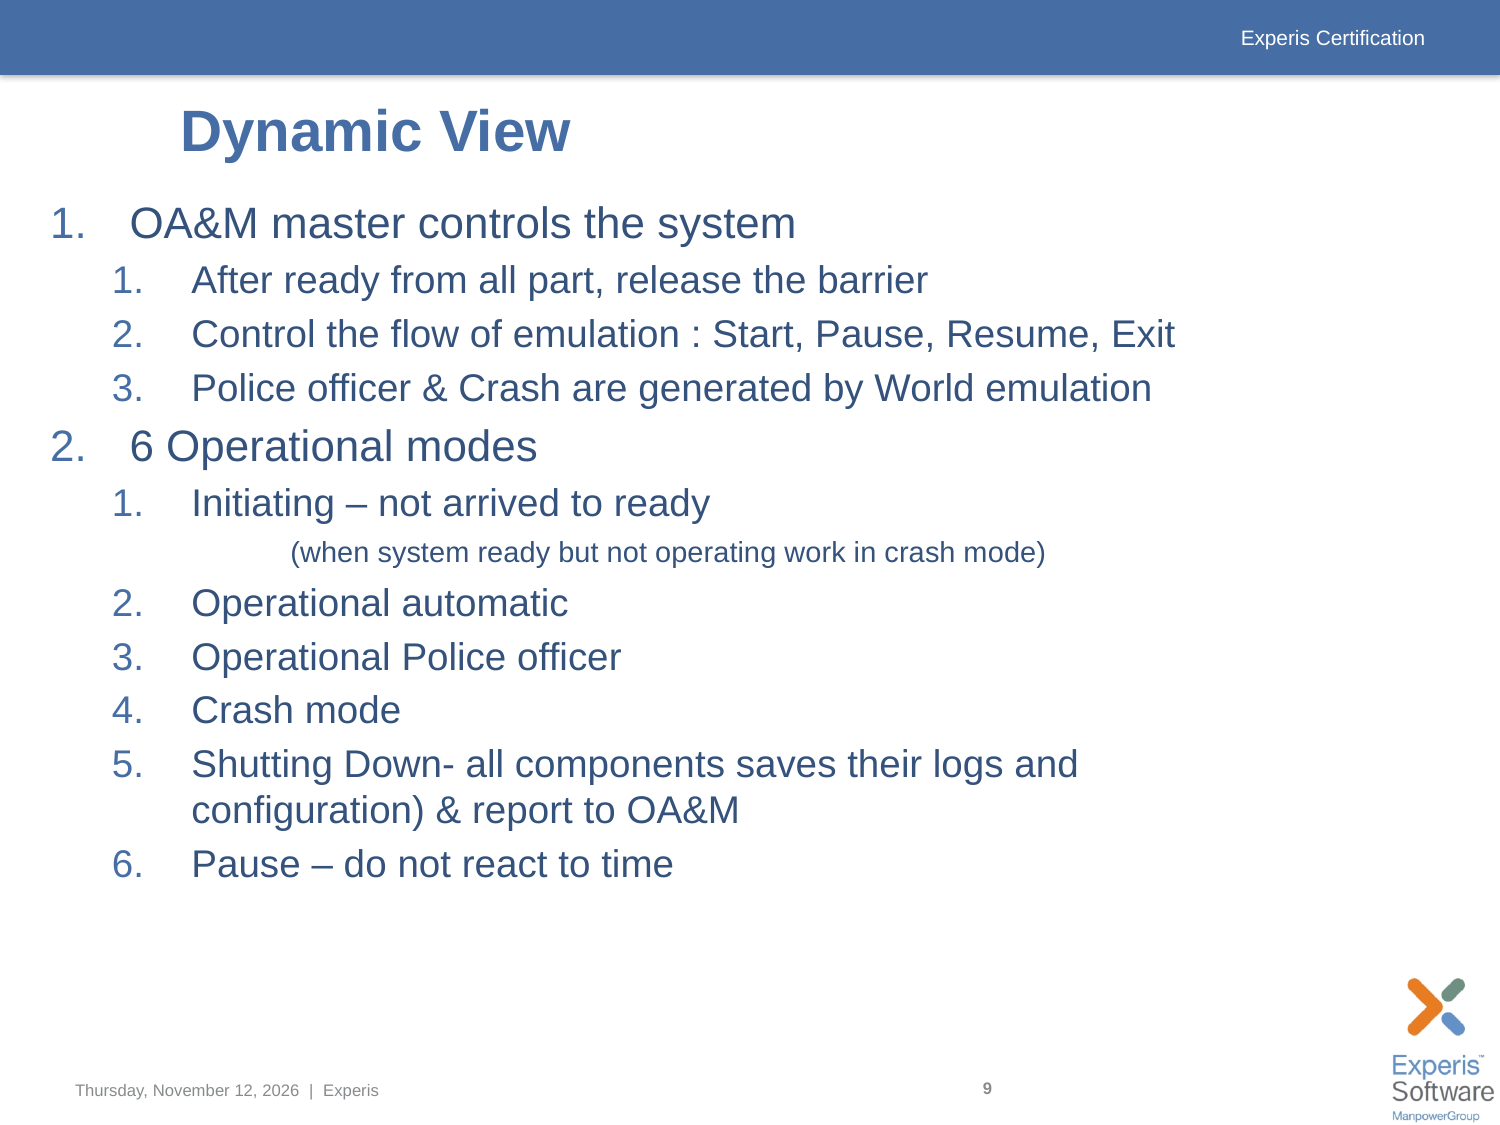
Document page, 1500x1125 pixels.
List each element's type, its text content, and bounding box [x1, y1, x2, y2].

picture [1383, 971, 1500, 1125]
list OA&M master controls the system After ready from all part, release the barrier Control the flow of emulation : Start, Pause, Resume, Exit Police officer & Crash are generated by World emulation 6 Operational modes Initiating – not arrived to ready (when system ready but not operating work in crash mode) Operational automatic Operational Police officer Crash mode Shutting Down- all components saves their logs and configuration) & report to OA&M Pause – do not react to time [34, 187, 1319, 902]
title Dynamic View [163, 93, 1398, 278]
